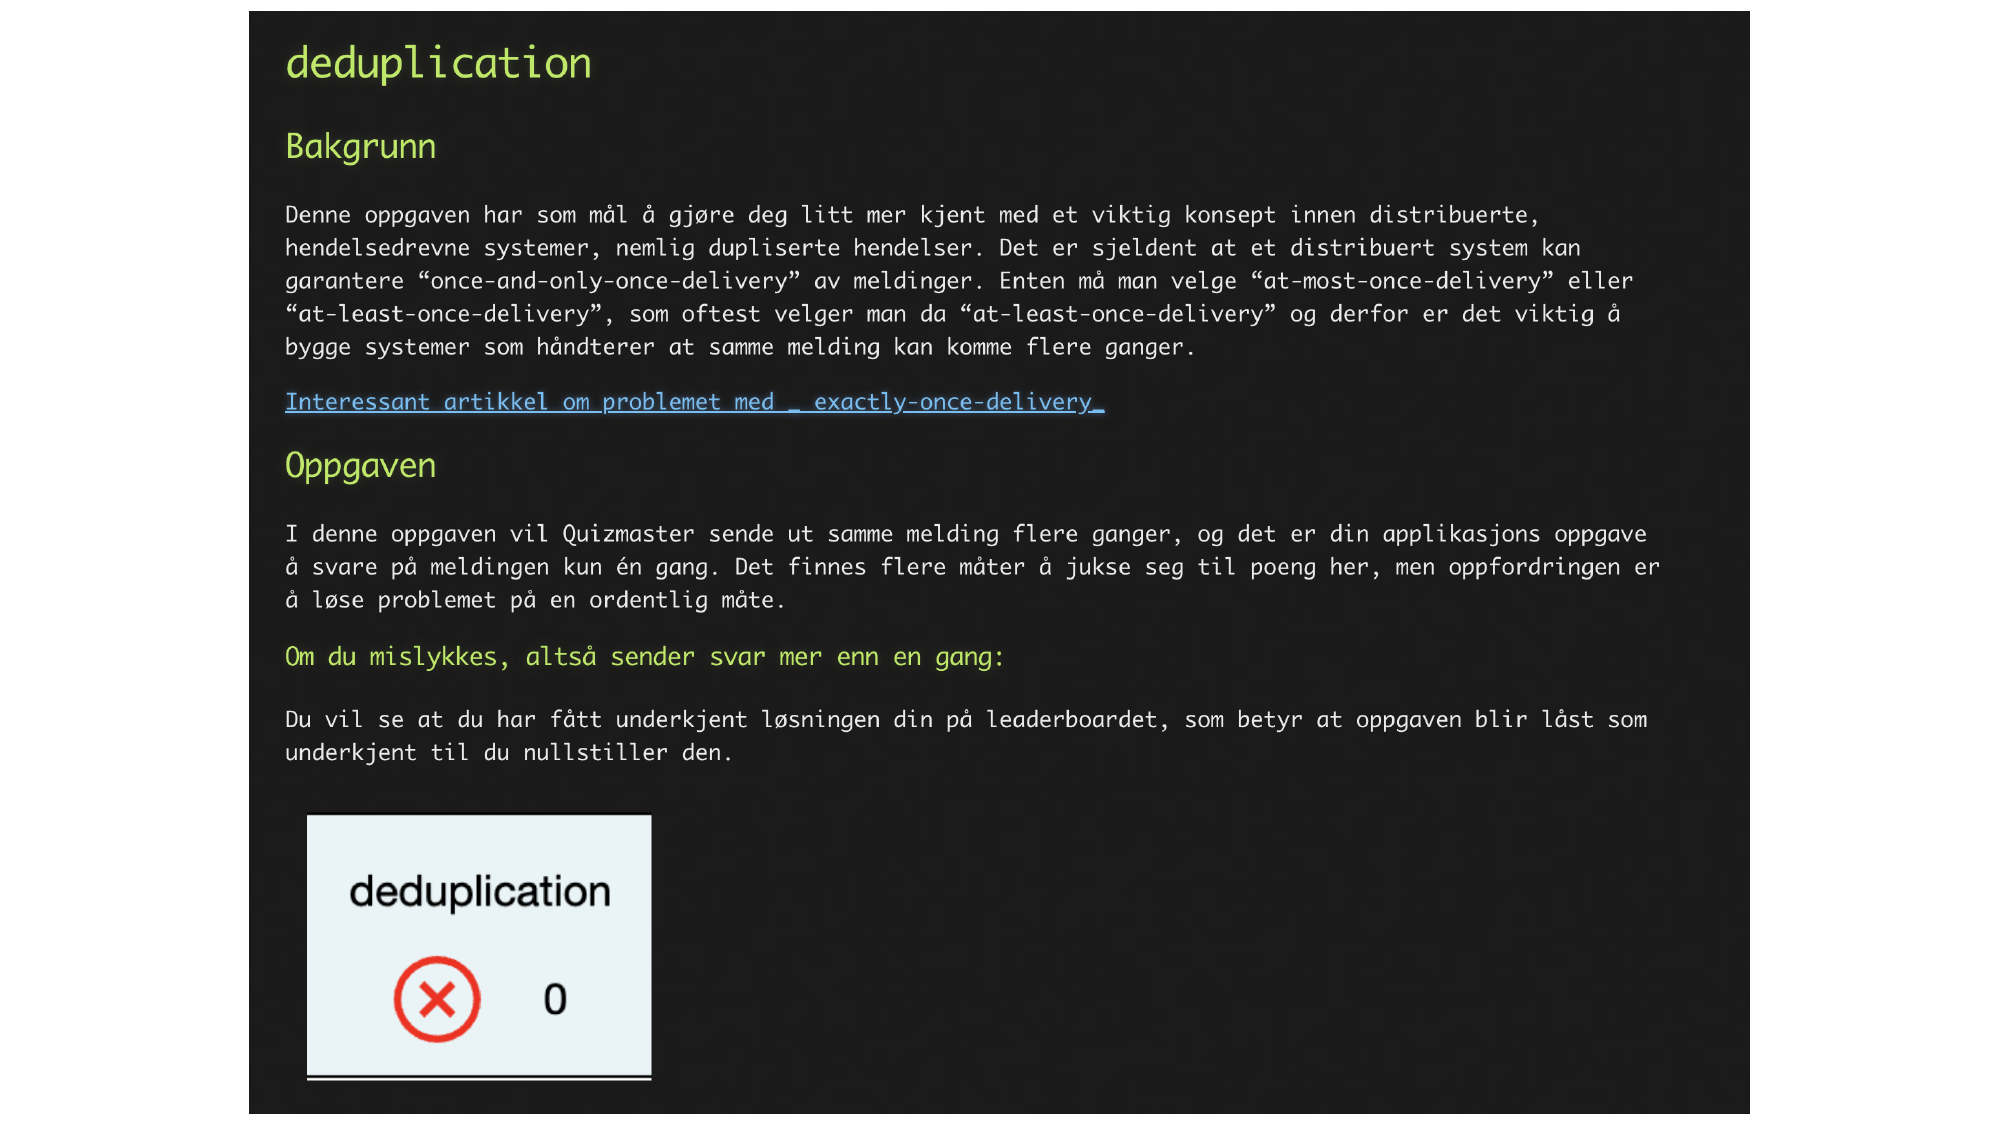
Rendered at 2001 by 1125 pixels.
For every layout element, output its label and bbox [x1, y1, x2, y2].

picture [249, 11, 1750, 1114]
